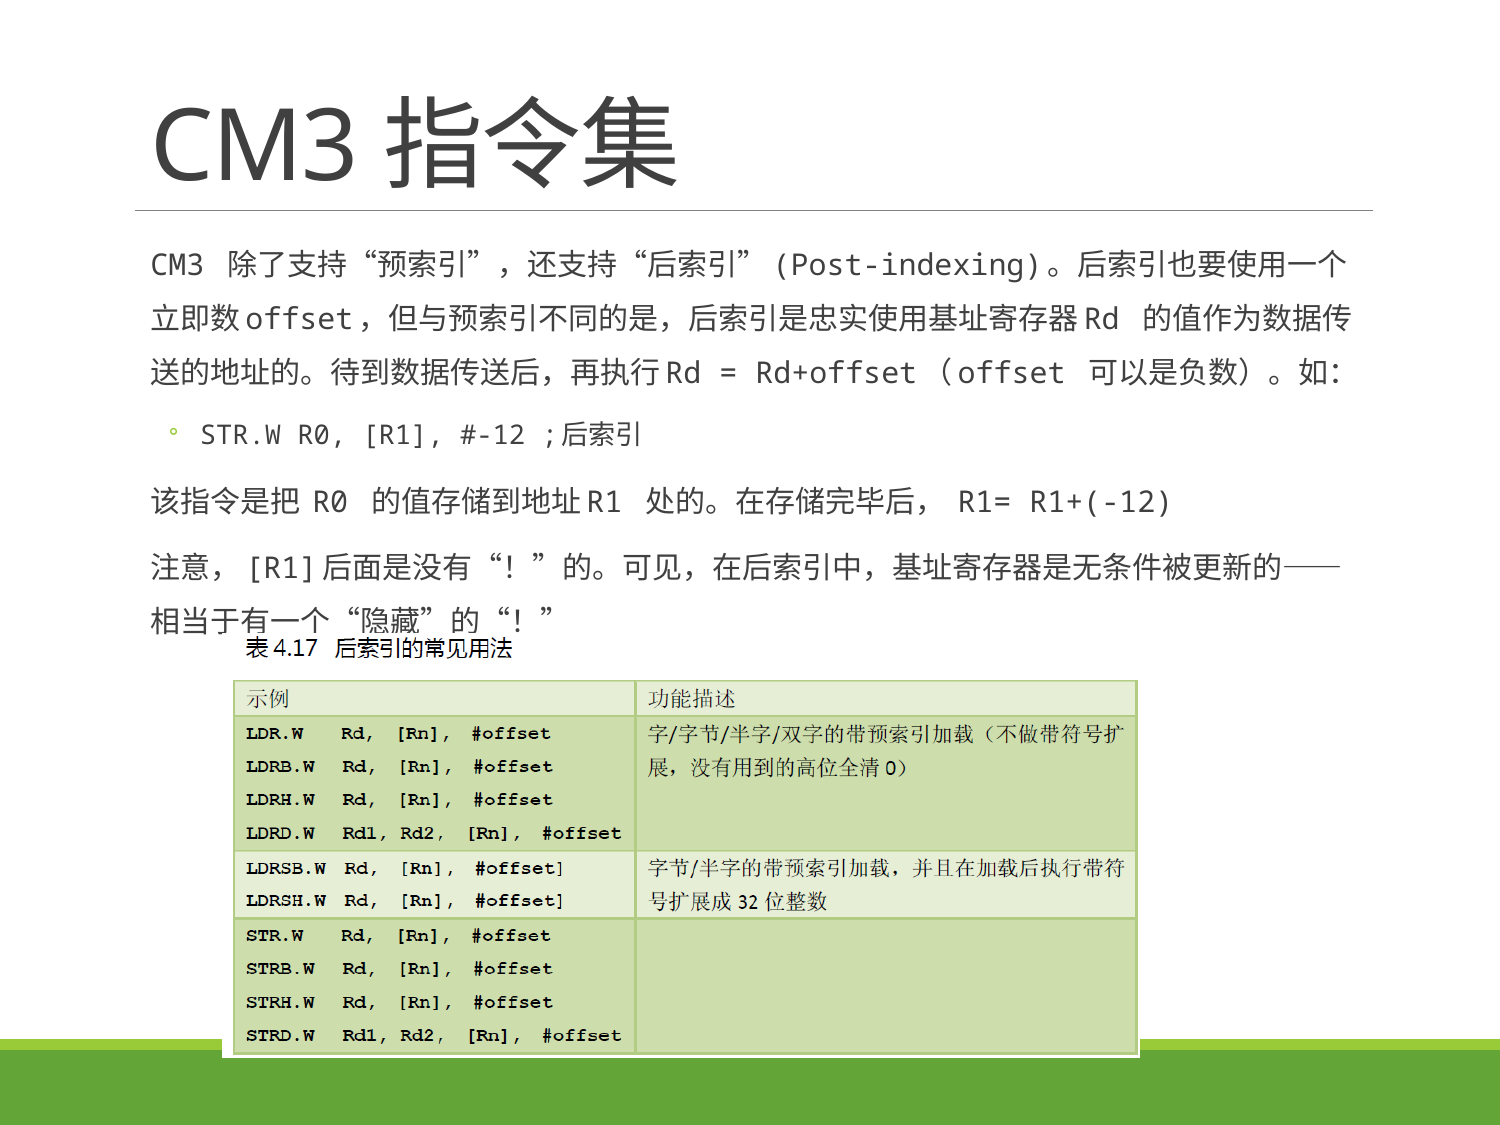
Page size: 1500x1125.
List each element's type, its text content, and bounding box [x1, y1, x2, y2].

title CM3指令集 [135, 47, 1373, 209]
list CM3 除了支持“预索引”，还支持“后索引”(Post‐indexing)。后索引也要使用一个立即数offset，但与预索引不同的是，后索引是忠实使用基址寄存器Rd 的值作为数据传送的地址的。待到数据传送后，再执行Rd = Rd+offset（offset 可以是负数）。如： STR.W R0, [R1], #-12 ;后索引 该指令是把 R0 的值存储到地址R1 处的。在存储完毕后， R1= R1+(‐12) 注意，[R1]后面是没有“！”的。可见，在后索引中，基址寄存器是无条件被更新的——相当于有一个“隐藏”的“！” [135, 219, 1373, 658]
picture [222, 632, 1140, 1059]
